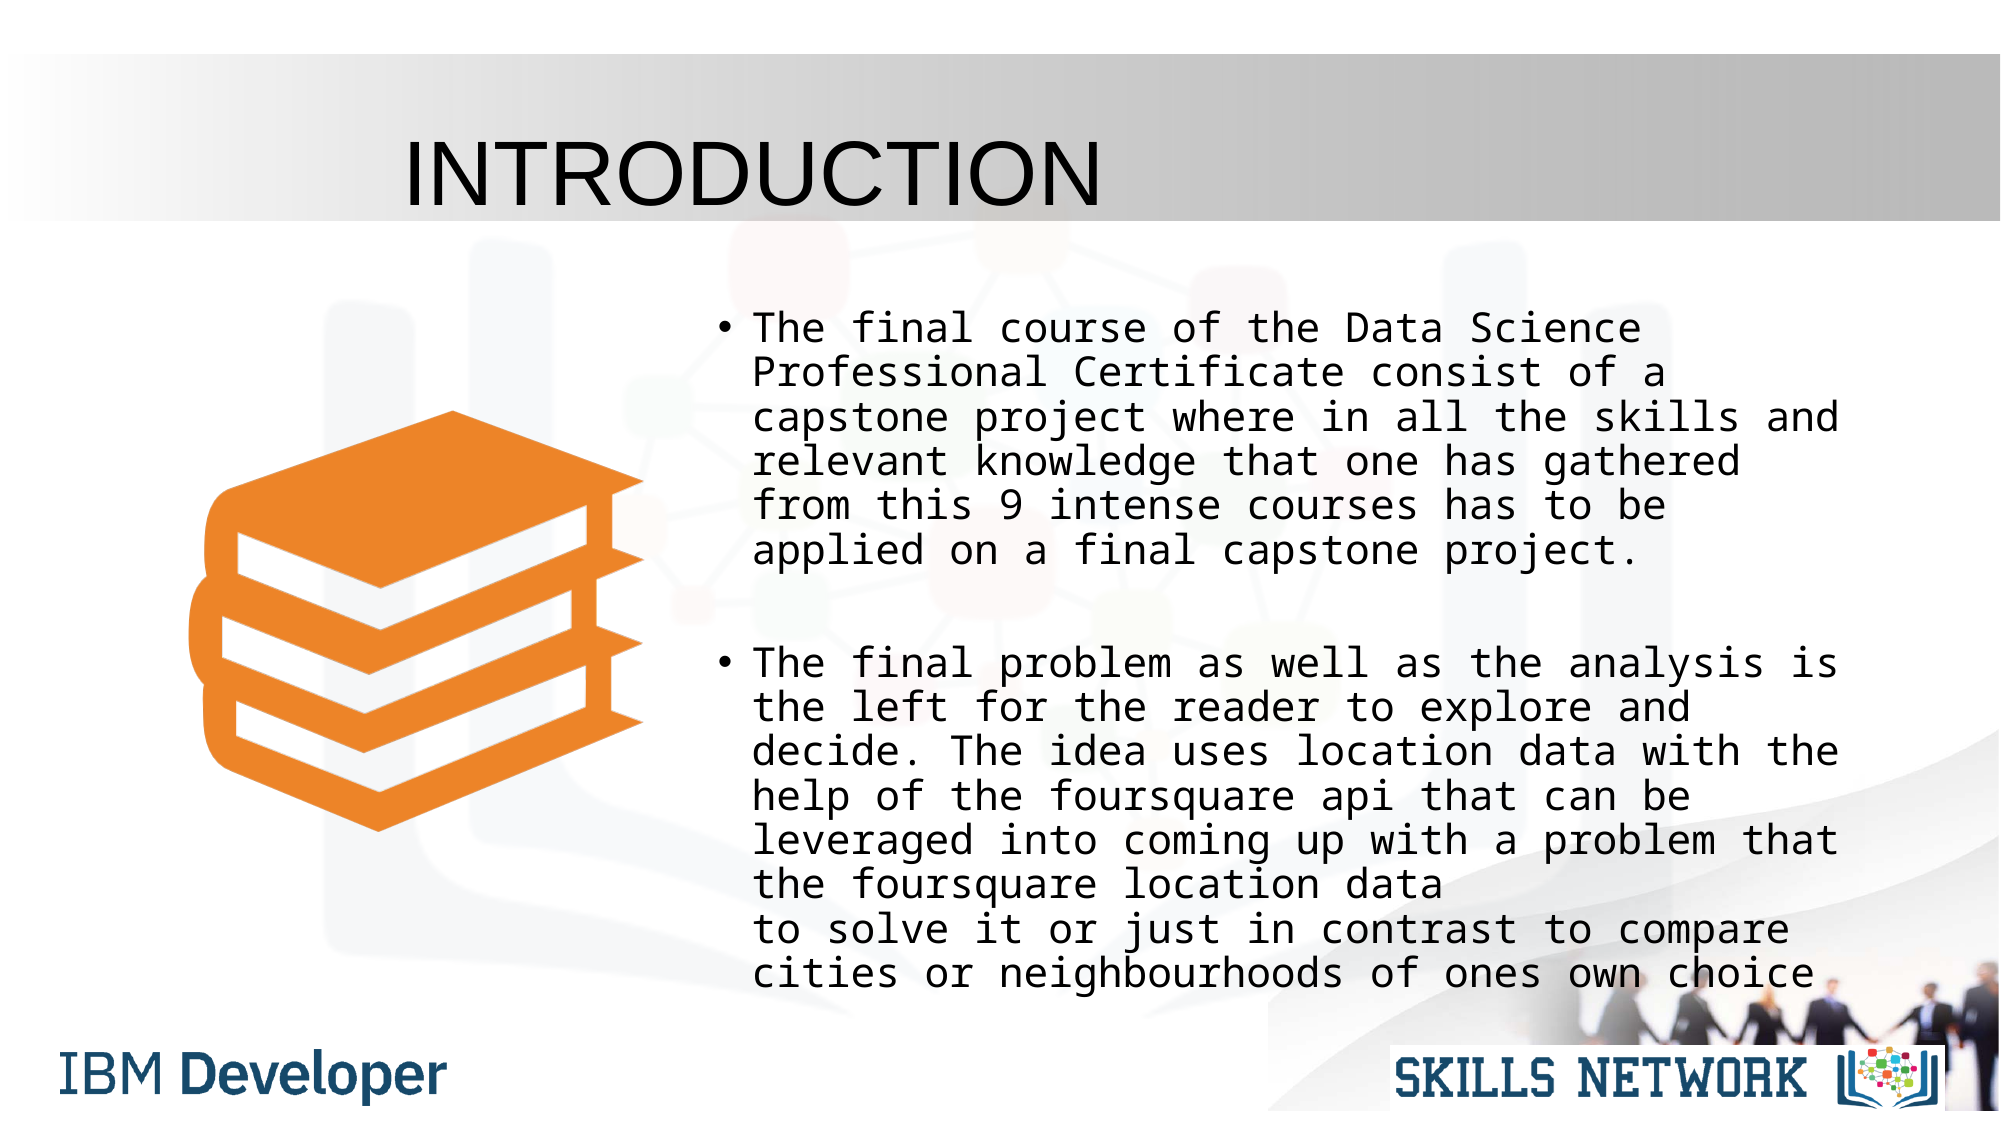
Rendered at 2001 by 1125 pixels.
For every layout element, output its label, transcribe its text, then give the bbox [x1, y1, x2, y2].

text_box The final course of the Data Science Professional Certificate consist of a capstone project where in all the skills and relevant knowledge that one has gathered from this 9 intense courses has to be applied on a final capstone project. The final problem as well as the analysis is the left for the reader to explore and decide. The idea uses location data with the help of the foursquare api that can be leveraged into coming up with a problem that the foursquare location data to solve it or just in contrast to compare cities or neighbourhoods of ones own choice [702, 299, 1863, 1014]
picture [1268, 728, 1999, 1111]
title INTRODUCTION [126, 59, 1382, 278]
picture [55, 1045, 459, 1108]
picture [163, 370, 665, 872]
